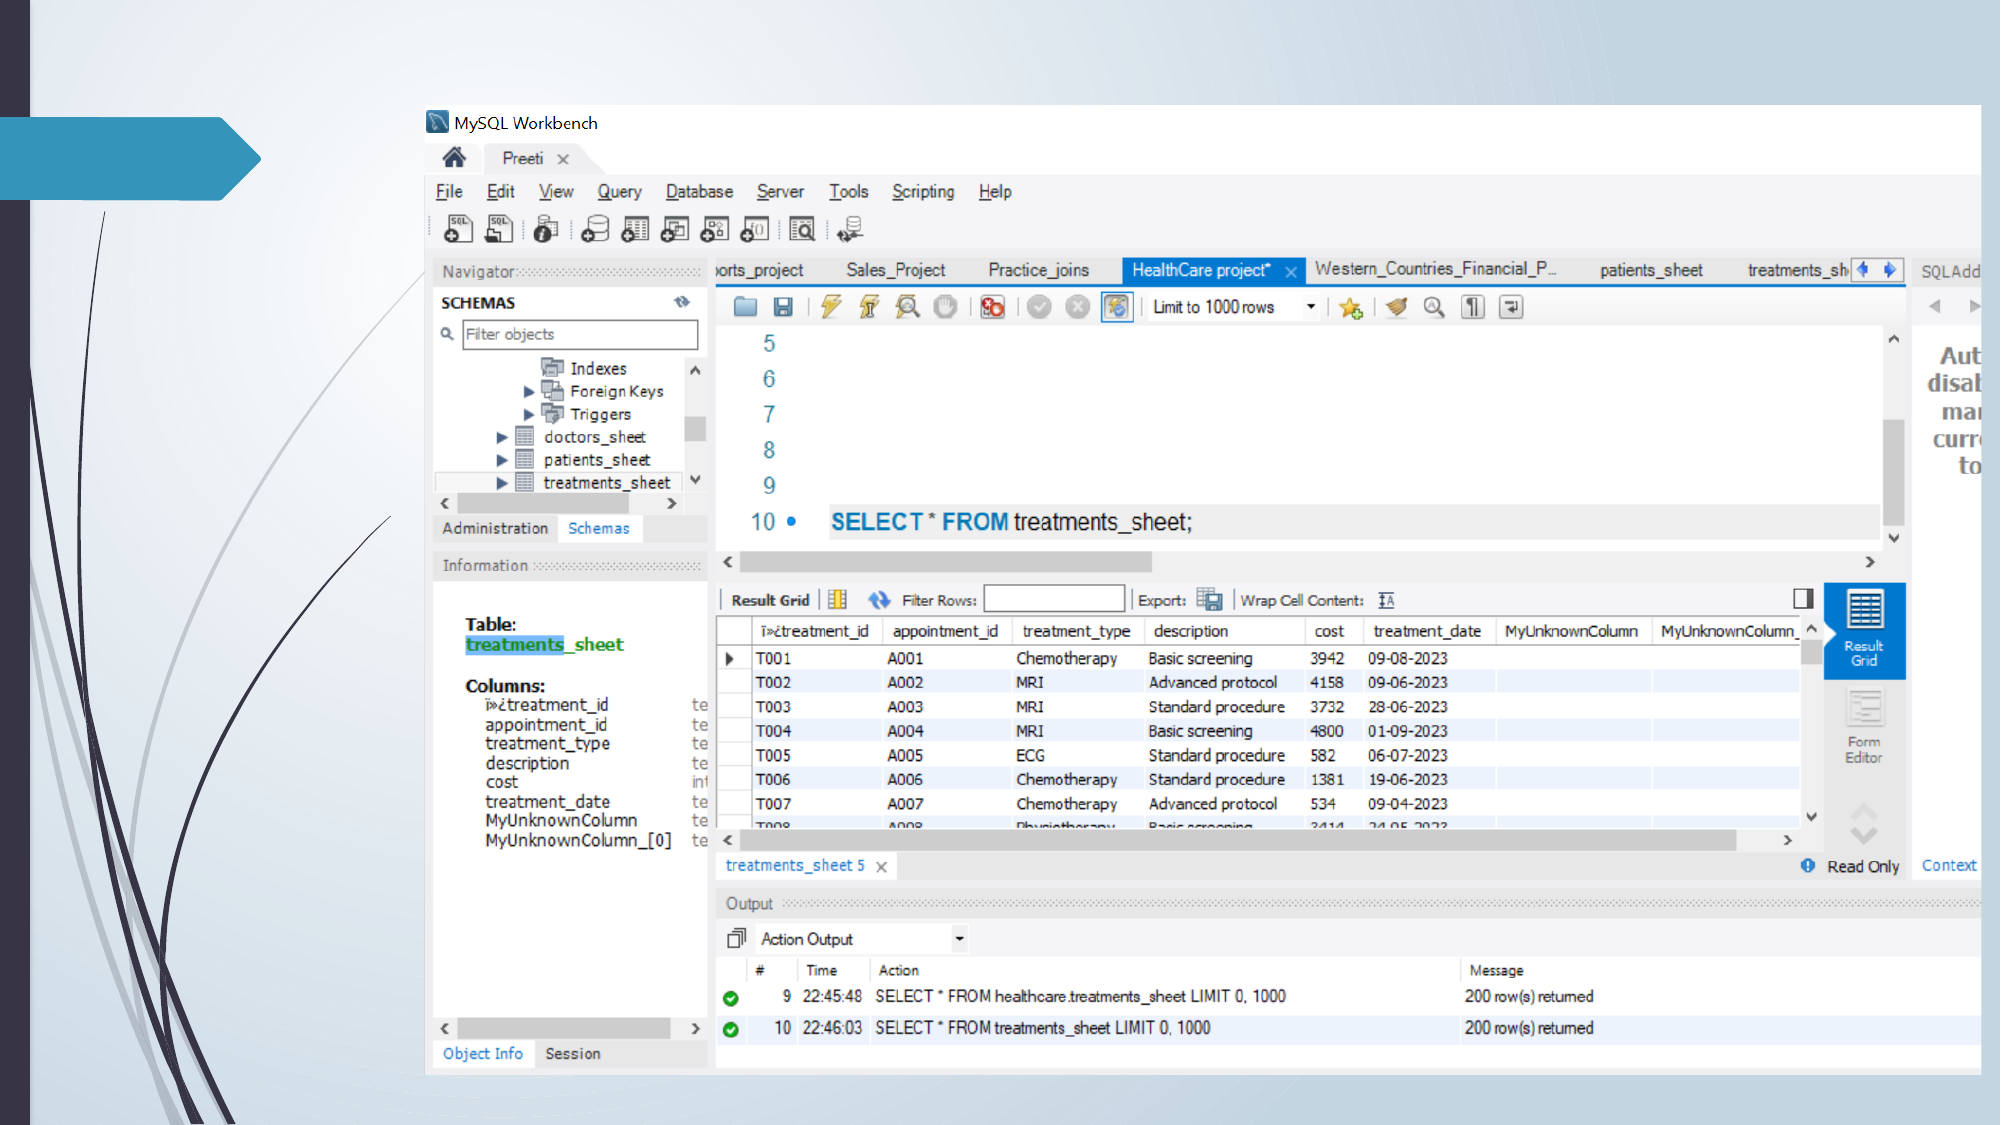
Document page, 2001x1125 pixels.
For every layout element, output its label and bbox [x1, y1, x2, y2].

text_box [0, 117, 262, 201]
picture [424, 105, 1982, 1075]
